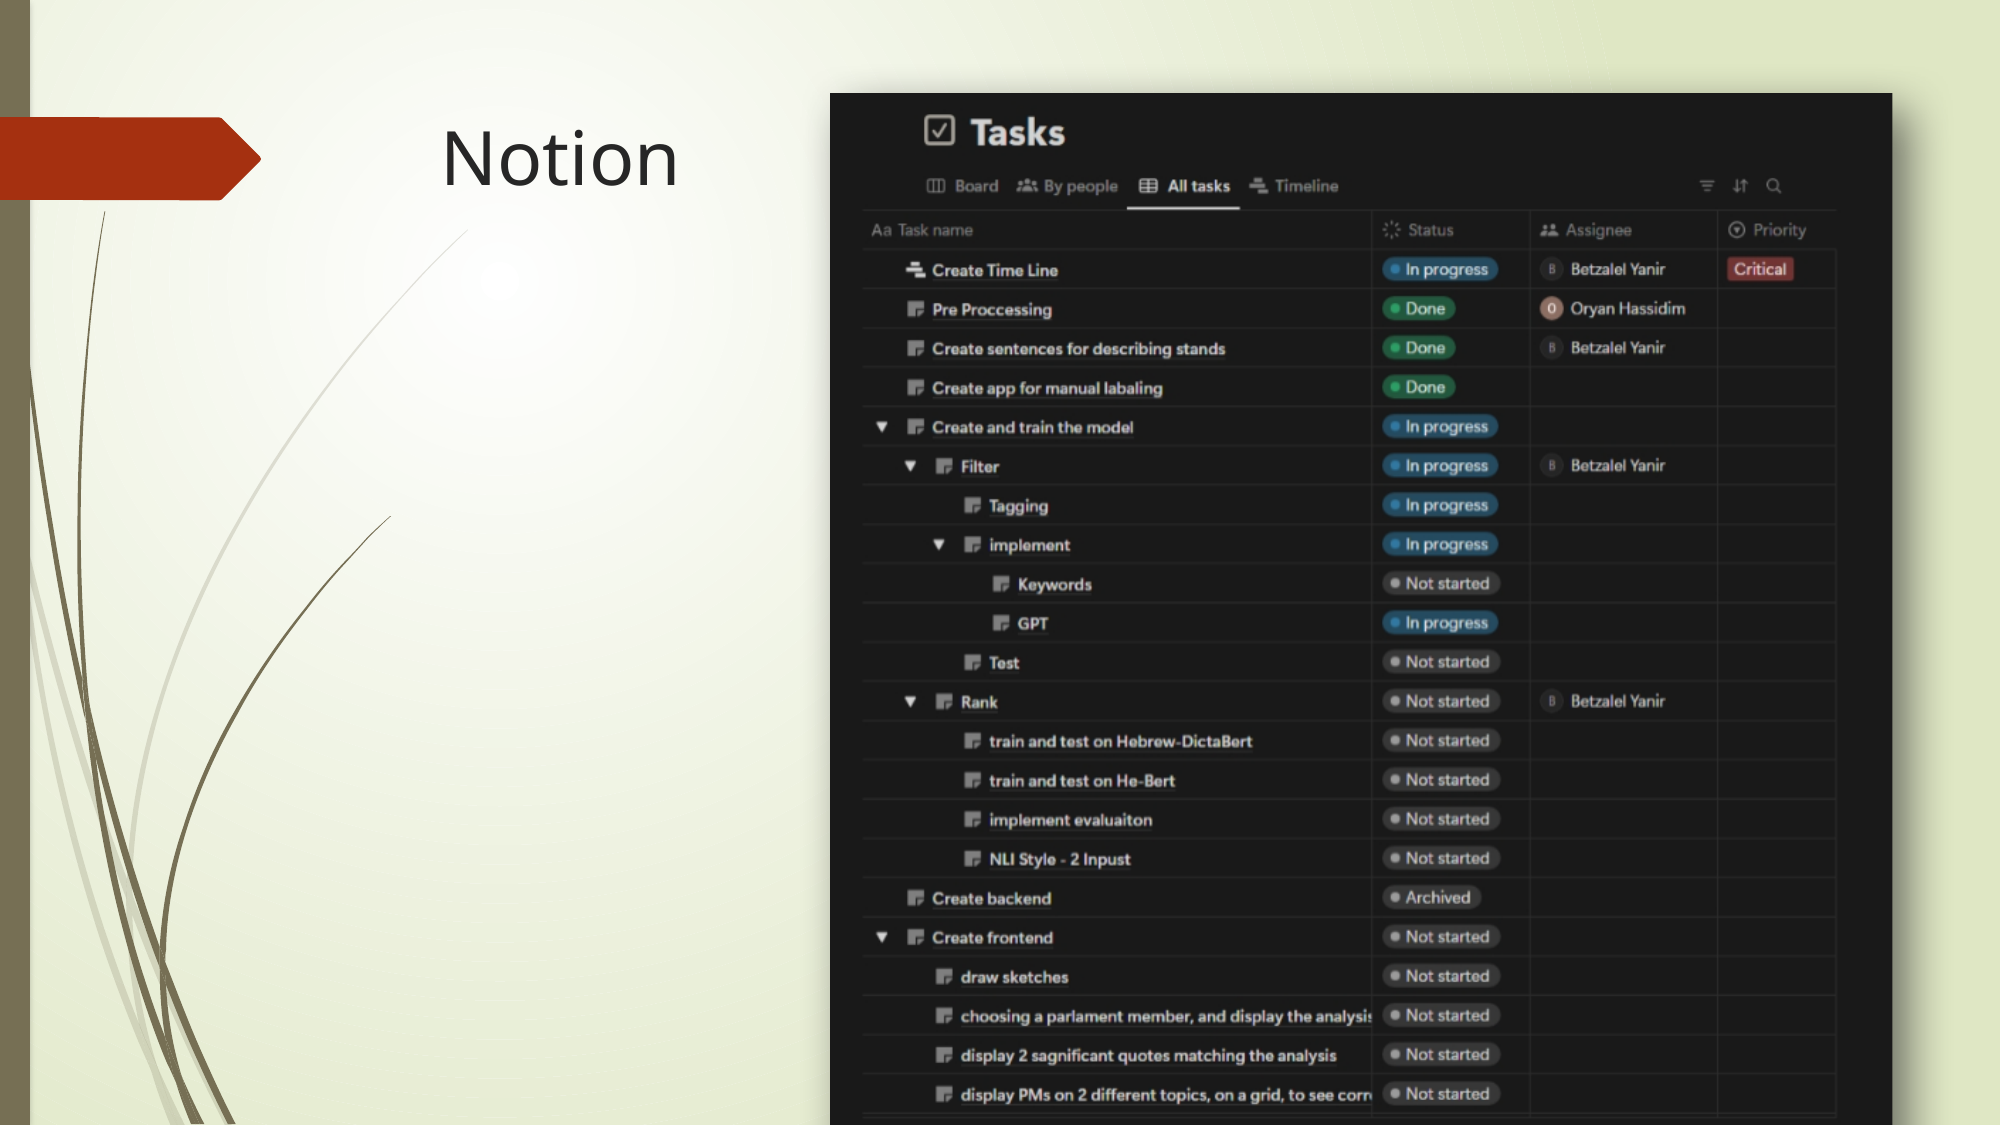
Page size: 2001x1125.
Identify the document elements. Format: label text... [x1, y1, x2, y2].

title Notion [425, 102, 822, 313]
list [829, 93, 1893, 1125]
